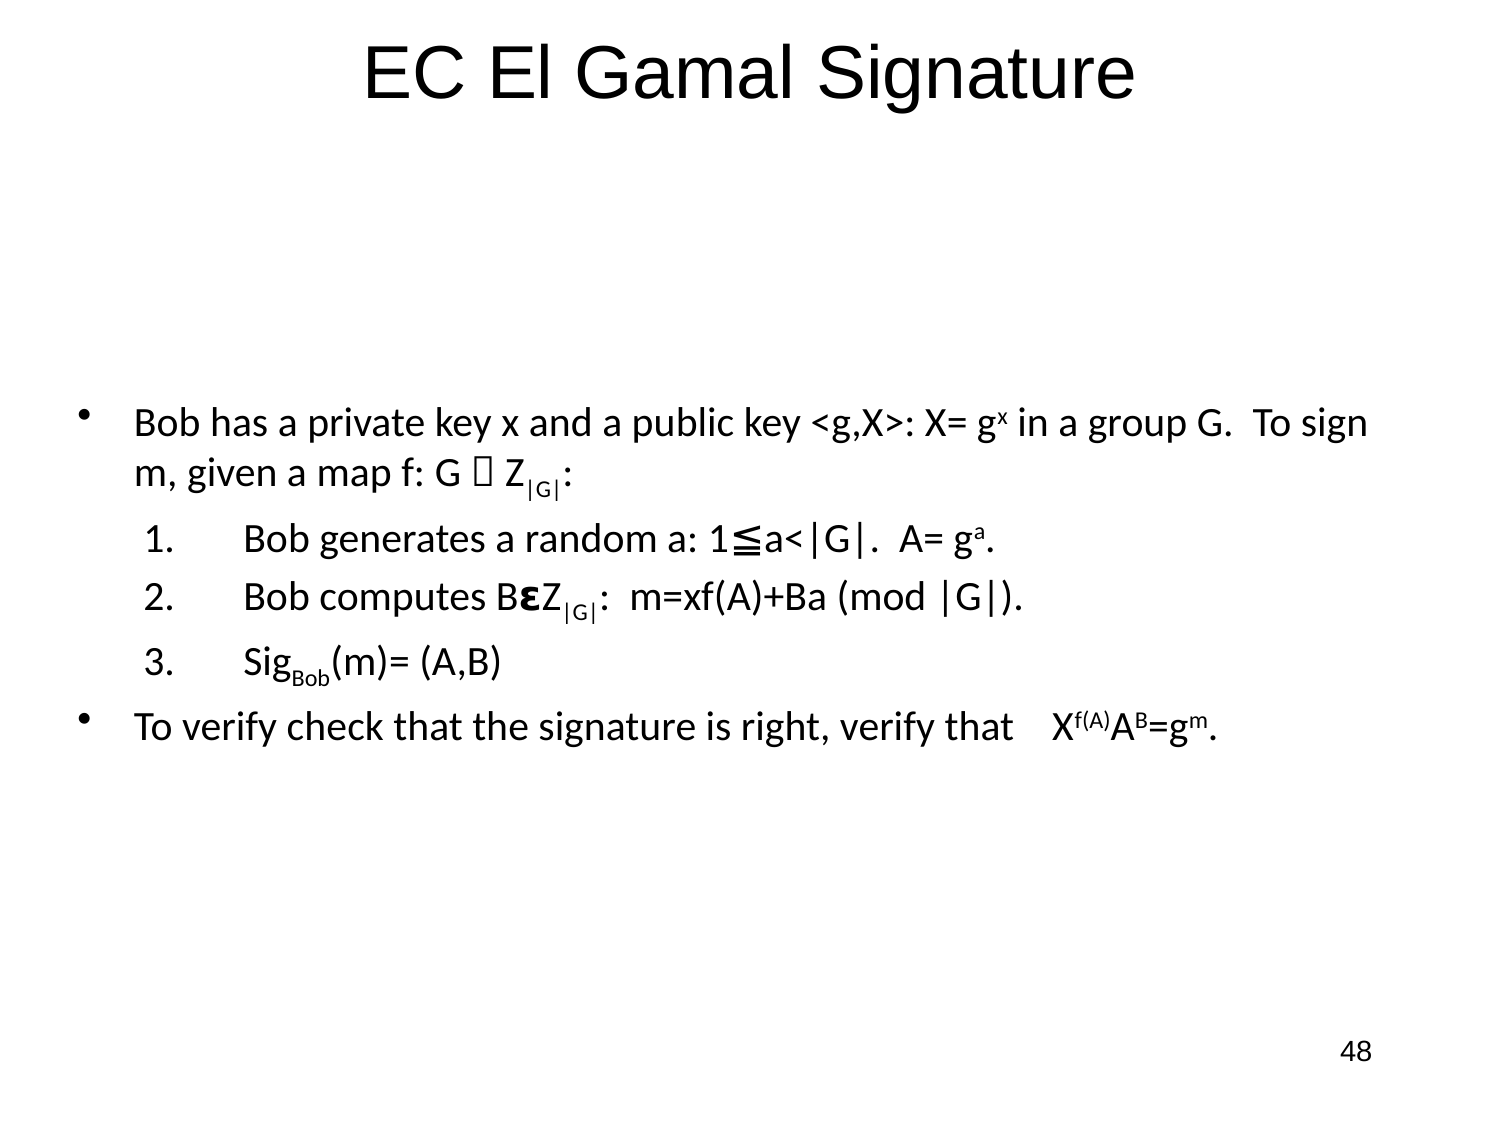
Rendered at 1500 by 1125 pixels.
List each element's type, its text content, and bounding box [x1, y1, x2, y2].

title EC El Gamal Signature [112, 0, 1388, 138]
slide_number 48 [1074, 1024, 1388, 1101]
list Bob has a private key x and a public key <g,X>: X= gx in a group G. To sign m, given a map f: G  Z|G|: Bob generates a random a: 1≦a<|G|. A= ga. Bob computes B𝝴Z|G|: m=xf(A)+Ba (mod |G|). SigBob(m)= (A,B) To verify check that the signature is right, verify that Xf(A)AB=gm. [62, 387, 1426, 813]
